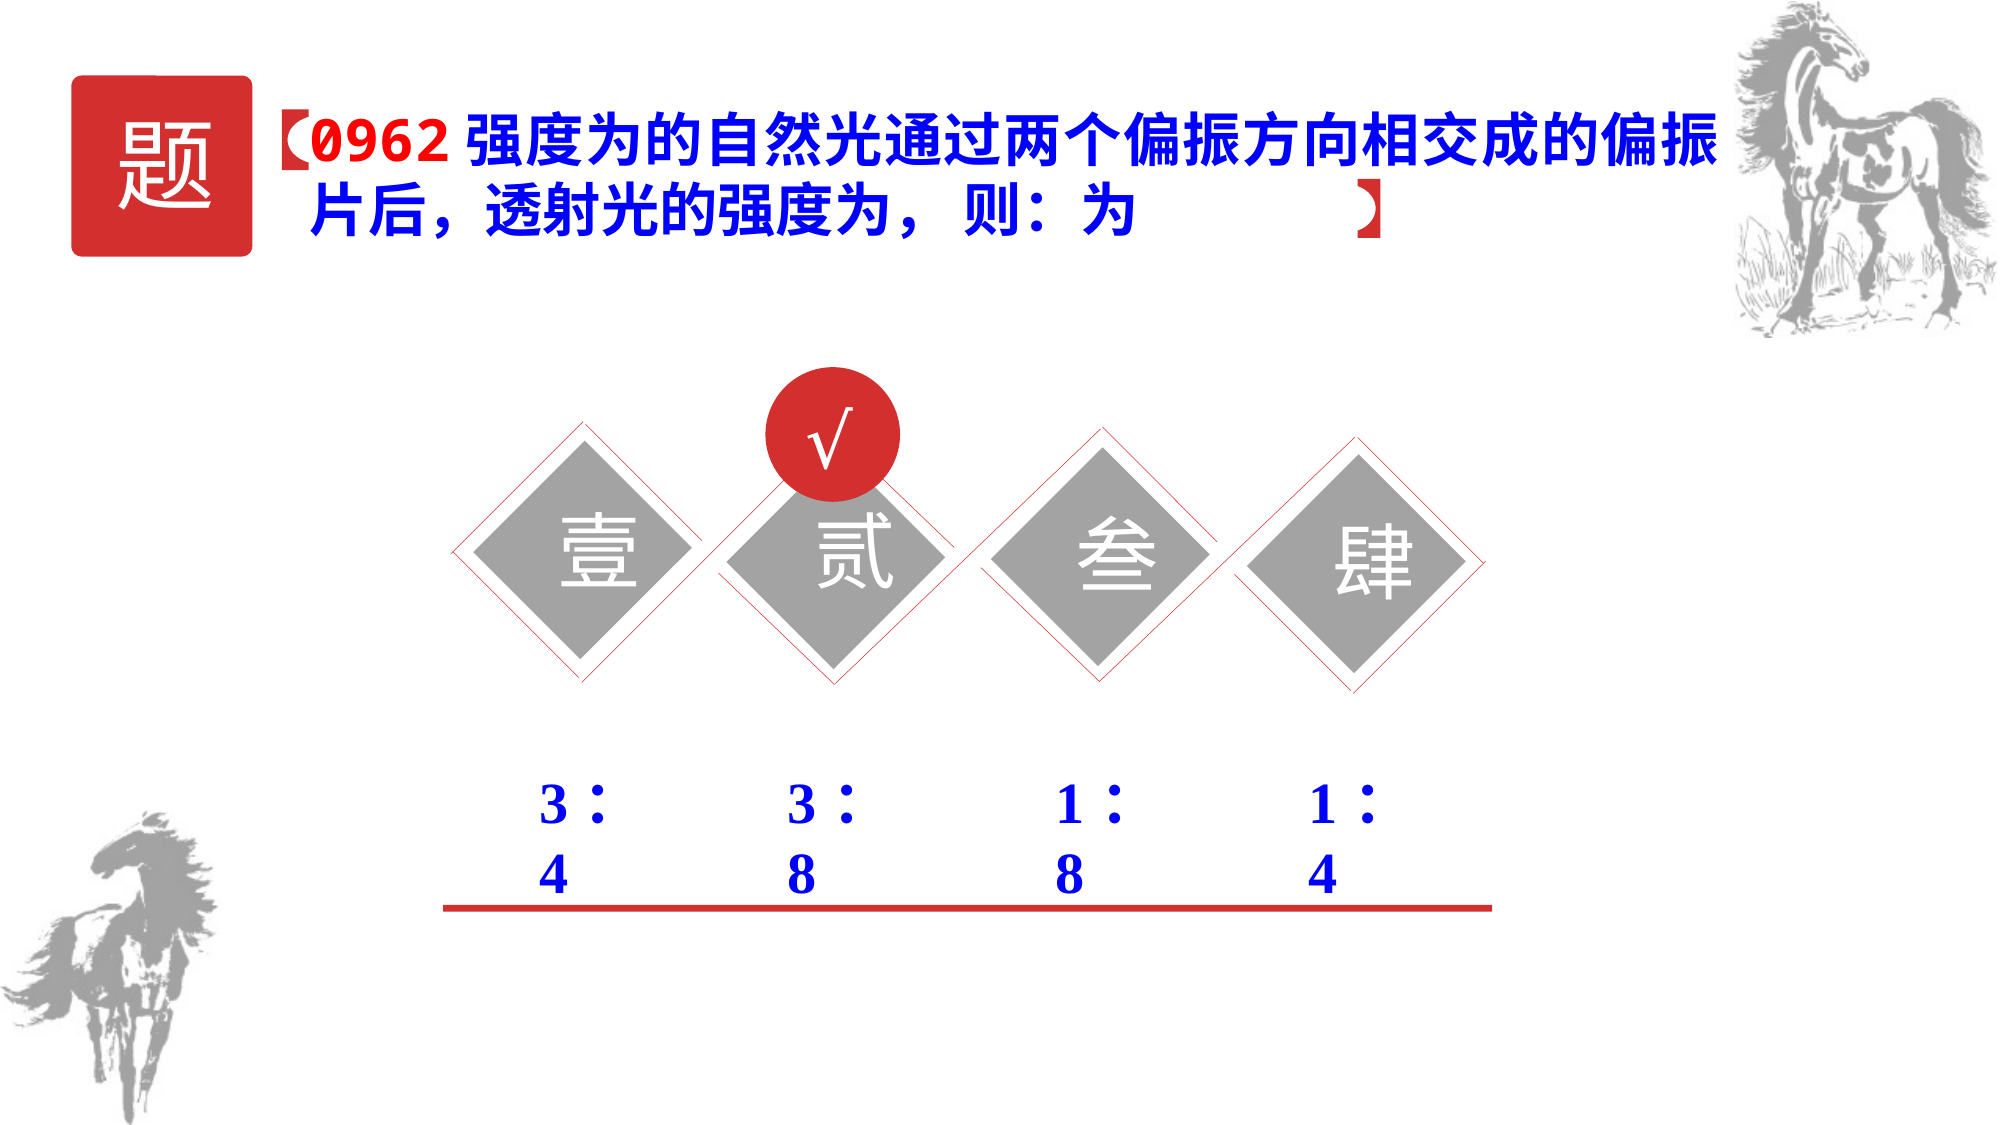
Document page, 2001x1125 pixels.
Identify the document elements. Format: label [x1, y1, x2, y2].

text_box [423, 400, 1513, 912]
picture [0, 810, 221, 1125]
picture [1733, 1, 1998, 338]
text_box [281, 95, 1734, 252]
text_box [71, 75, 253, 257]
text_box [765, 367, 901, 502]
